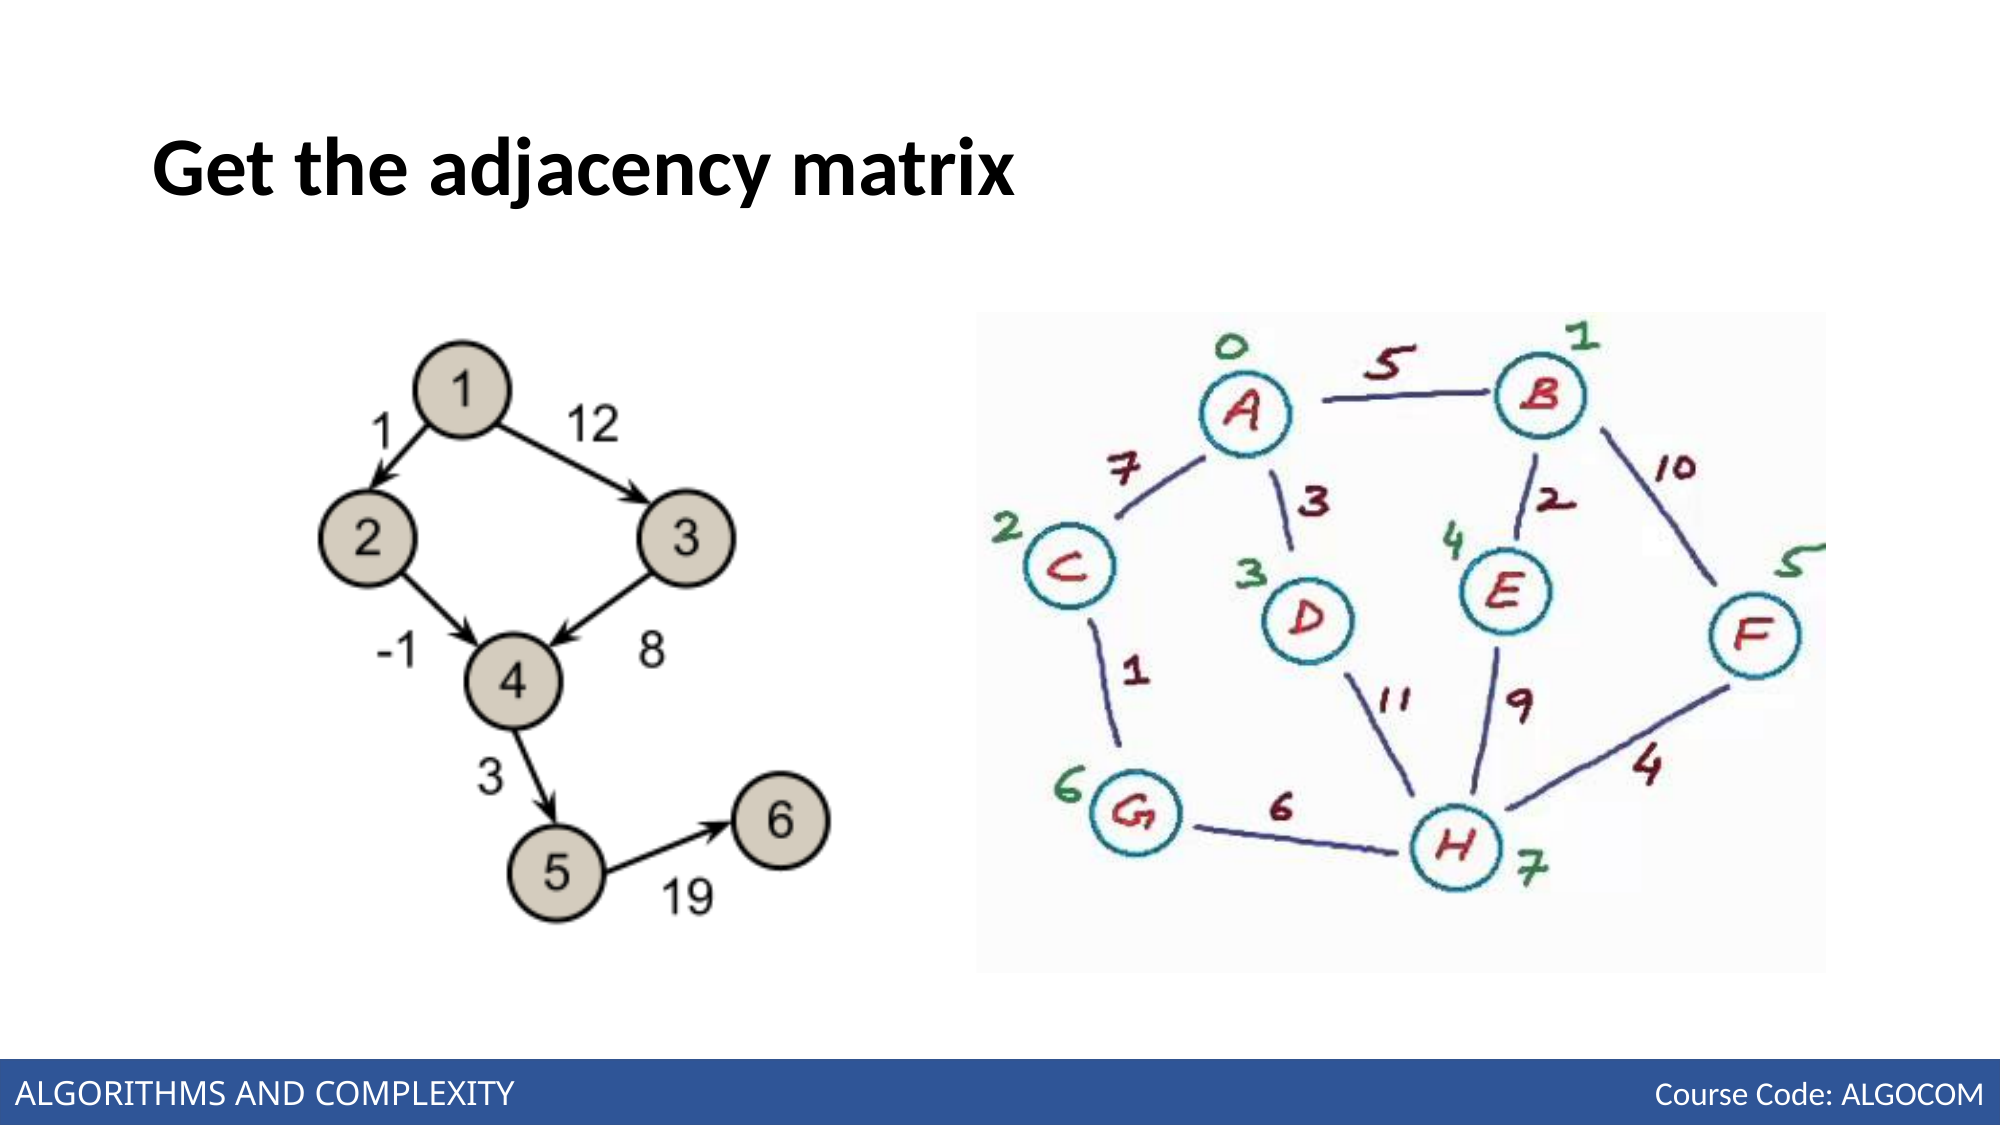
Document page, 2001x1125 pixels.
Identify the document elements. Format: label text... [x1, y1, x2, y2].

text_box [0, 1059, 2000, 1125]
picture [976, 312, 1826, 973]
title Get the adjacency matrix [137, 59, 1863, 278]
text_box ALGORITHMS AND COMPLEXITY [0, 1064, 595, 1120]
picture [211, 257, 940, 1008]
text_box Course Code: ALGOCOM [1516, 1064, 2000, 1120]
